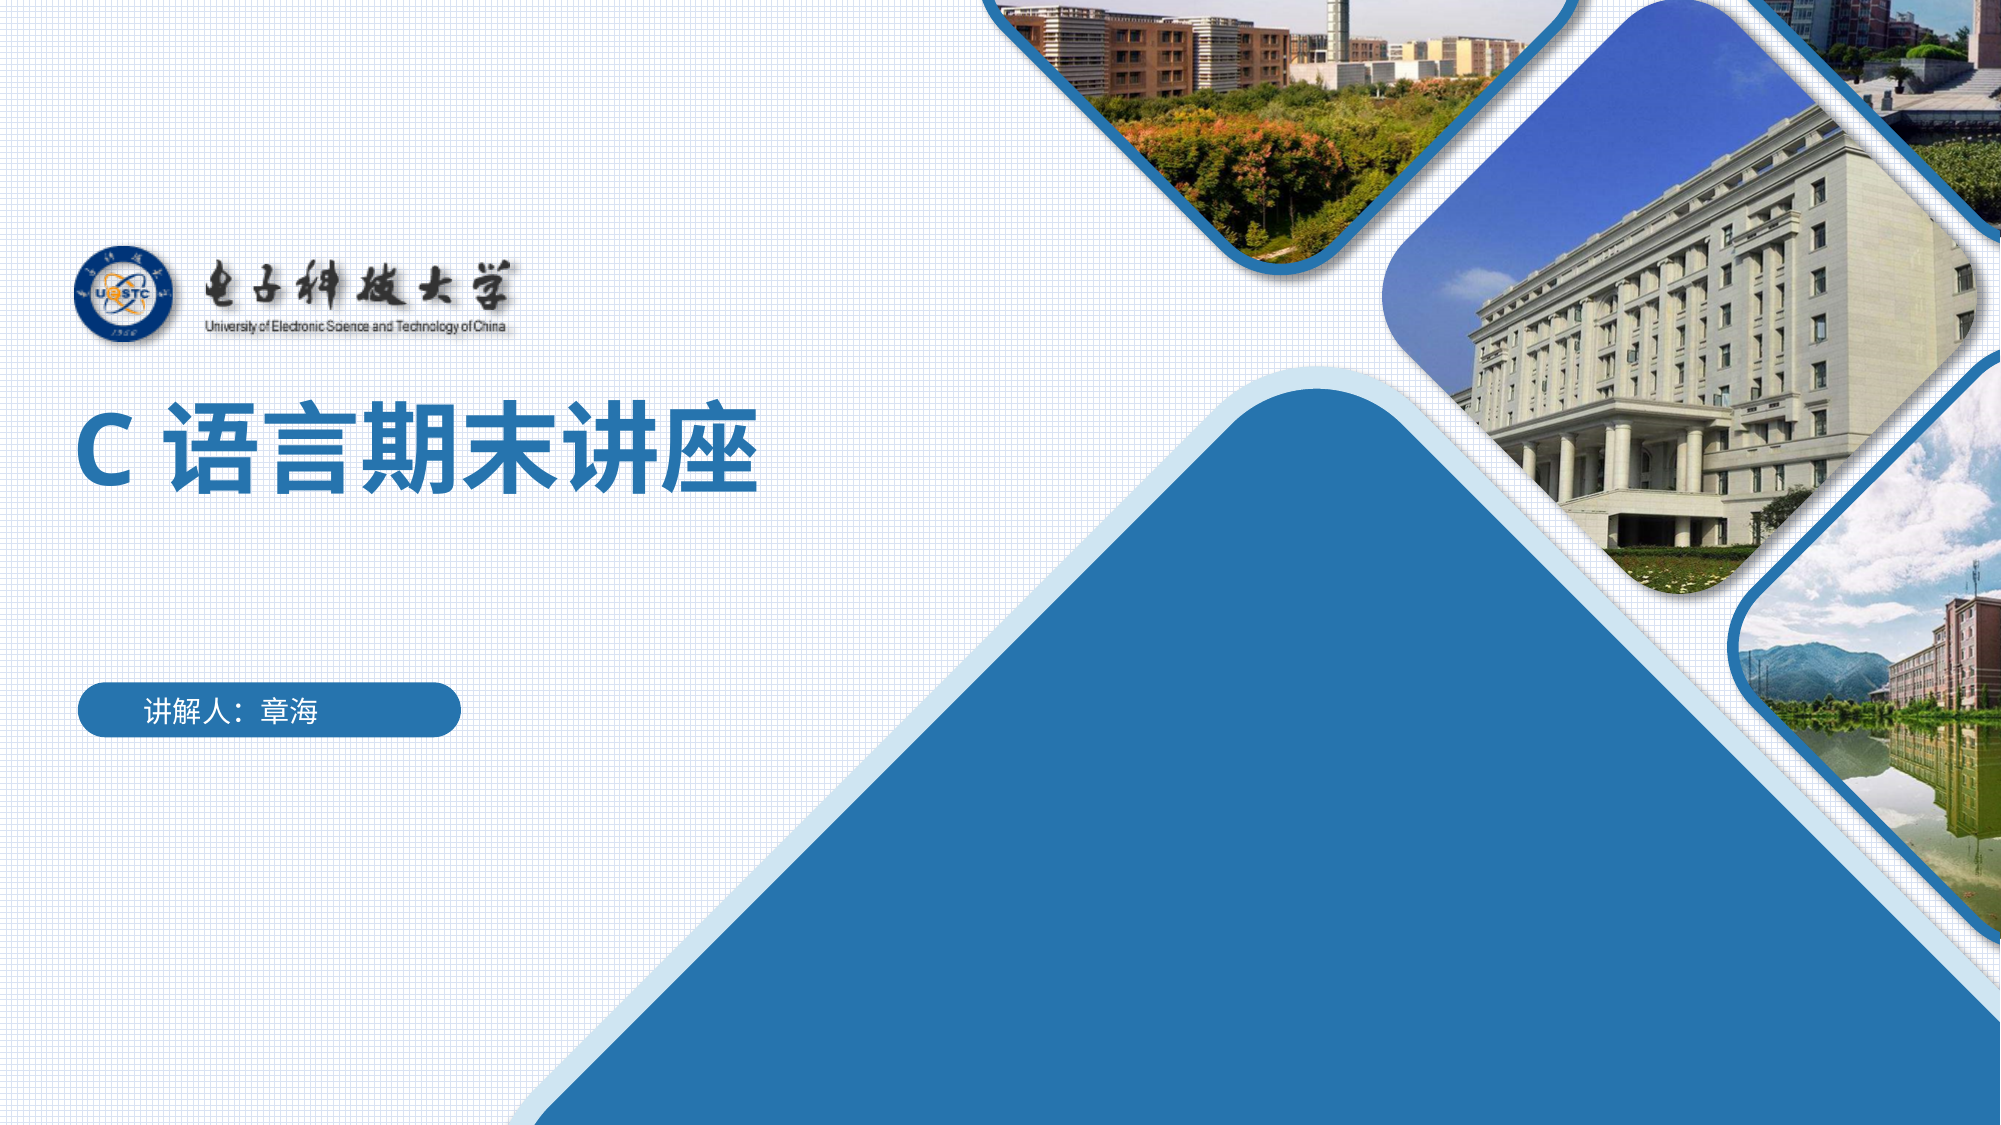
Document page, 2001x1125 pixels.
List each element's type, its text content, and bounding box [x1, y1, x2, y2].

text_box [519, 376, 2000, 1125]
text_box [77, 682, 461, 738]
text_box [1381, 0, 1979, 595]
text_box [1753, 0, 2000, 239]
picture [74, 246, 510, 342]
text_box [987, 0, 1574, 271]
text_box C语言期末讲座 [58, 365, 1104, 513]
text_box [1731, 354, 2000, 940]
